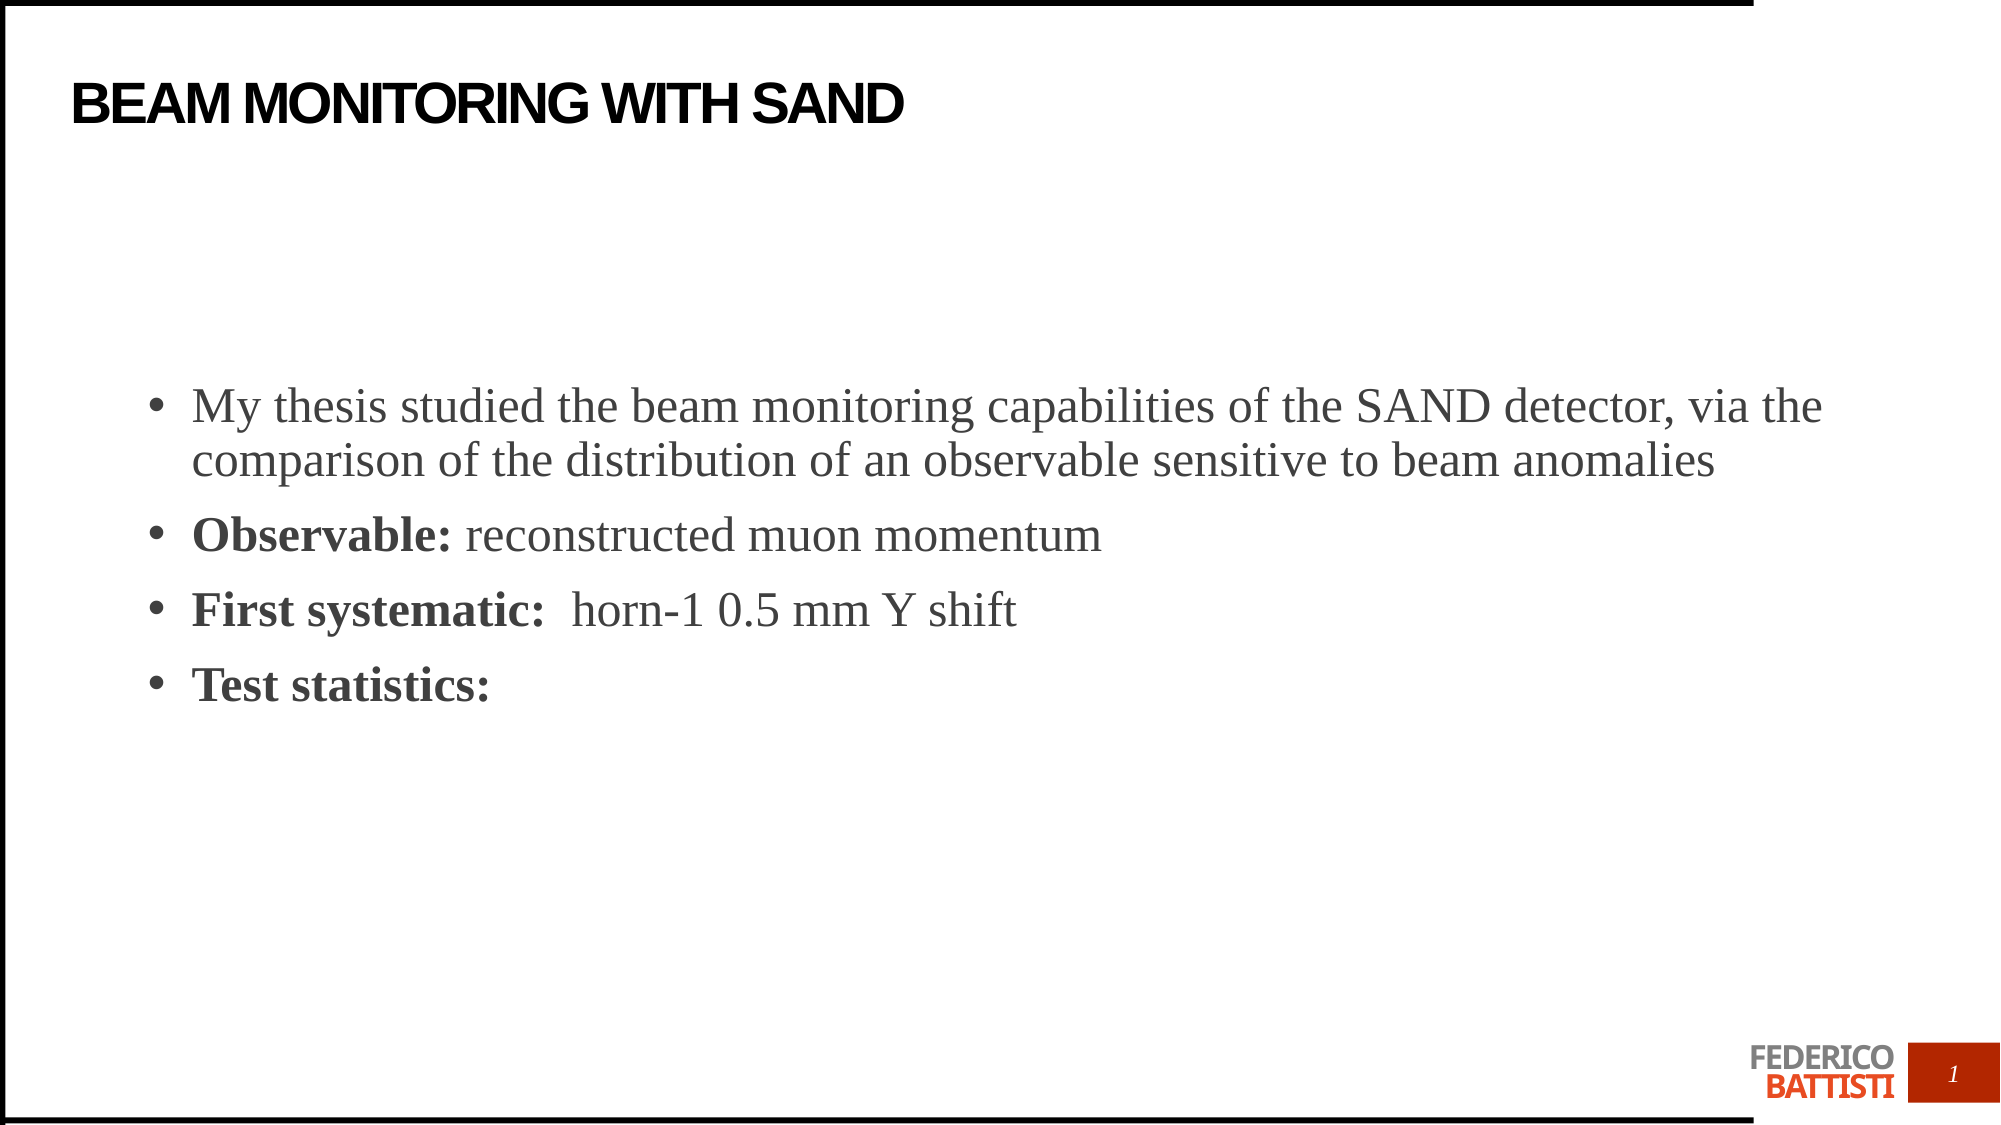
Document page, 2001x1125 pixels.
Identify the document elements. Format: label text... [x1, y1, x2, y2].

title BEAM MONITORING WITH SAND [70, 67, 1580, 142]
slide_number 1 [1931, 1050, 1977, 1096]
